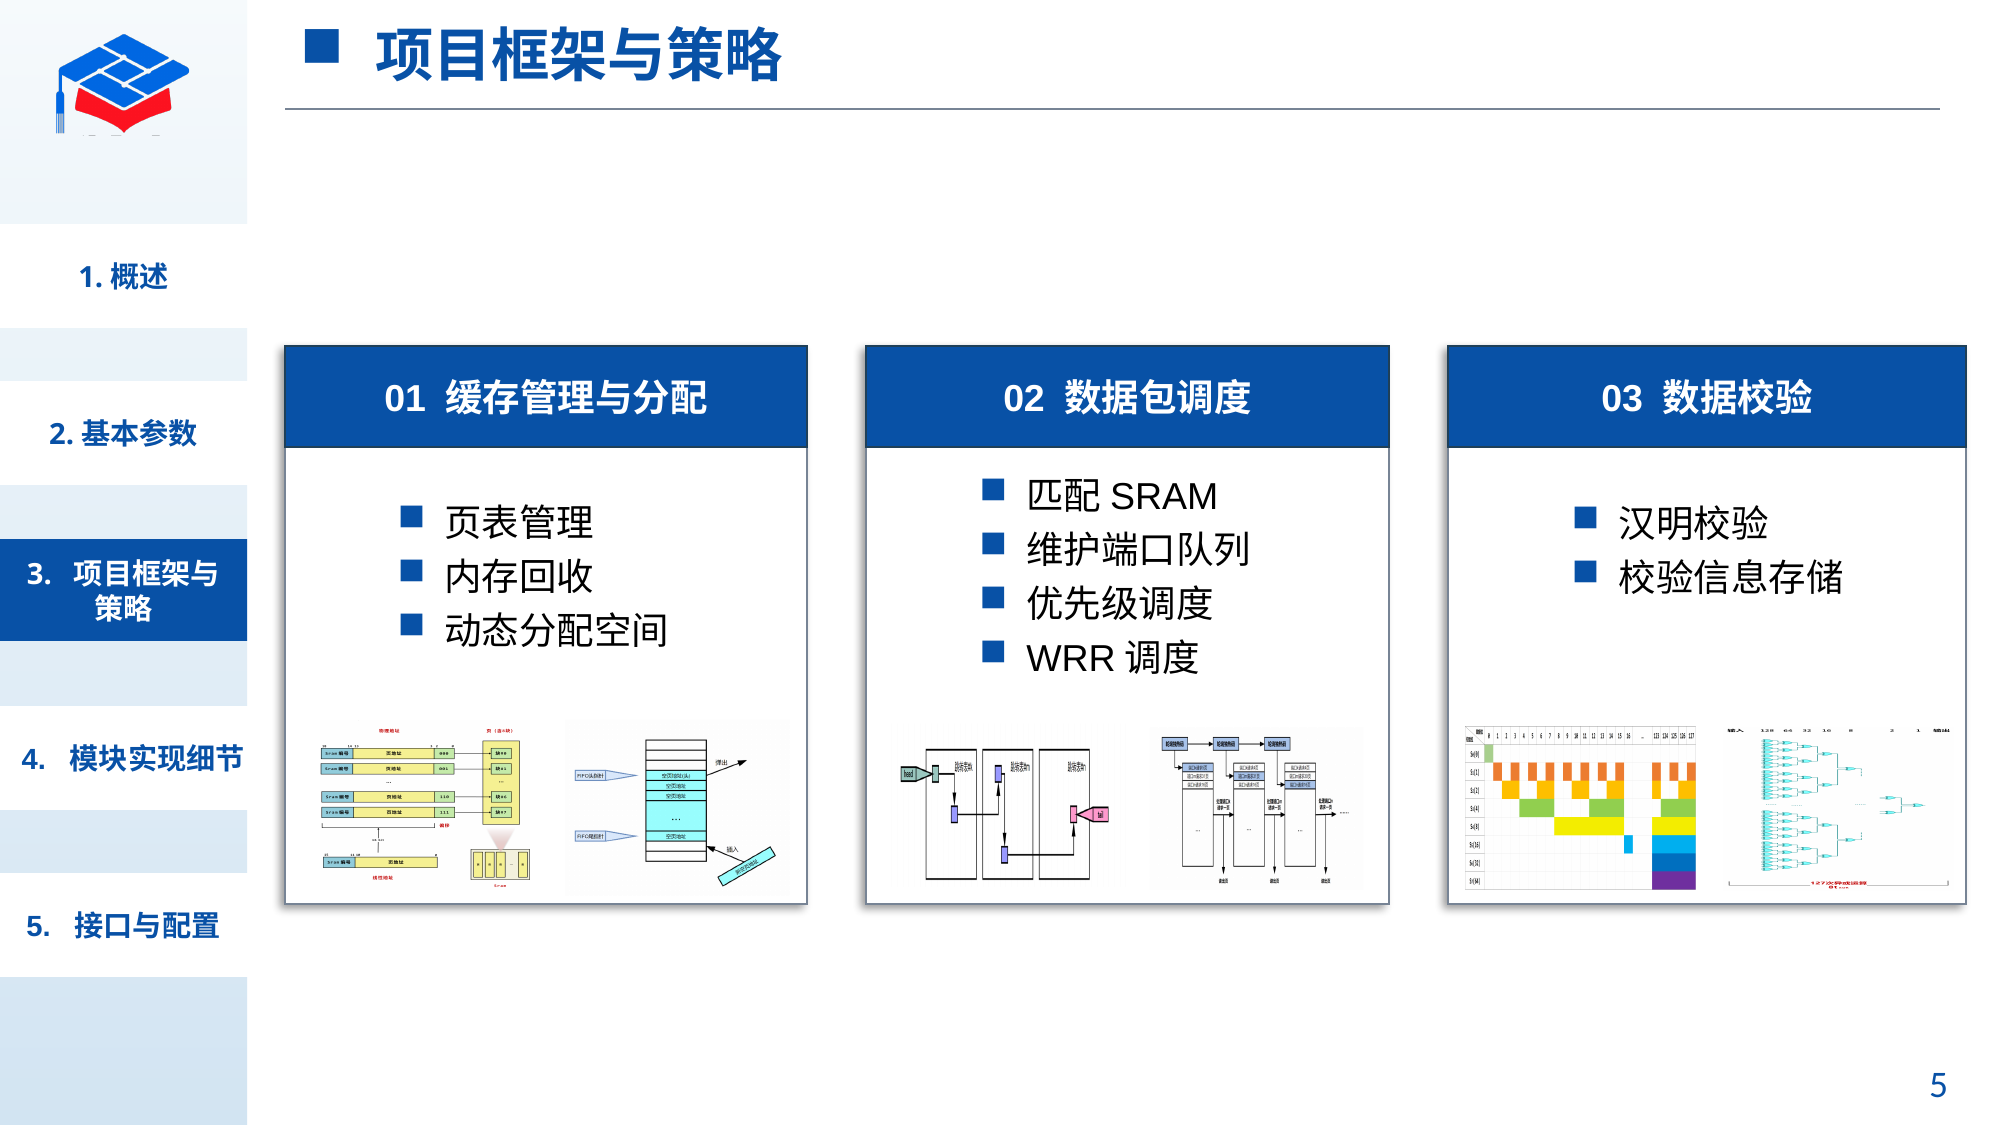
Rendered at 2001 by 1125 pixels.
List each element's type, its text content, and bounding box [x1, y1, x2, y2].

text_box 02 数据包调度 [865, 345, 1390, 448]
text_box 匹配SRAM 维护端口队列 优先级调度 WRR调度 [964, 455, 1394, 741]
text_box 03 数据校验 [1447, 345, 1967, 448]
picture [886, 723, 1126, 887]
picture [320, 720, 530, 890]
text_box [0, 485, 248, 538]
text_box [284, 448, 808, 905]
text_box 汉明校验 校验信息存储 [1556, 483, 1986, 714]
text_box 1.概述 [0, 224, 248, 328]
text_box 页表管理 内存回收 动态分配空间 [382, 482, 812, 714]
picture [565, 719, 790, 896]
text_box [0, 328, 248, 381]
text_box 4. 模块实现细节 [0, 706, 268, 810]
text_box 01 缓存管理与分配 [284, 345, 808, 448]
text_box [0, 810, 248, 873]
text_box 5. 接口与配置 [0, 873, 248, 977]
picture [1723, 727, 1954, 891]
text_box 3. 项目框架与策略 [0, 538, 248, 642]
text_box [0, 642, 248, 706]
text_box 2.基本参数 [0, 381, 248, 485]
text_box 5 [1914, 1052, 1966, 1112]
text_box [0, 977, 248, 1125]
picture [1149, 727, 1364, 890]
text_box [865, 448, 1390, 905]
text_box [0, 0, 248, 224]
title 项目框架与策略 [285, 0, 1023, 96]
picture [1465, 726, 1696, 890]
text_box [1447, 448, 1967, 905]
picture [33, 34, 214, 136]
